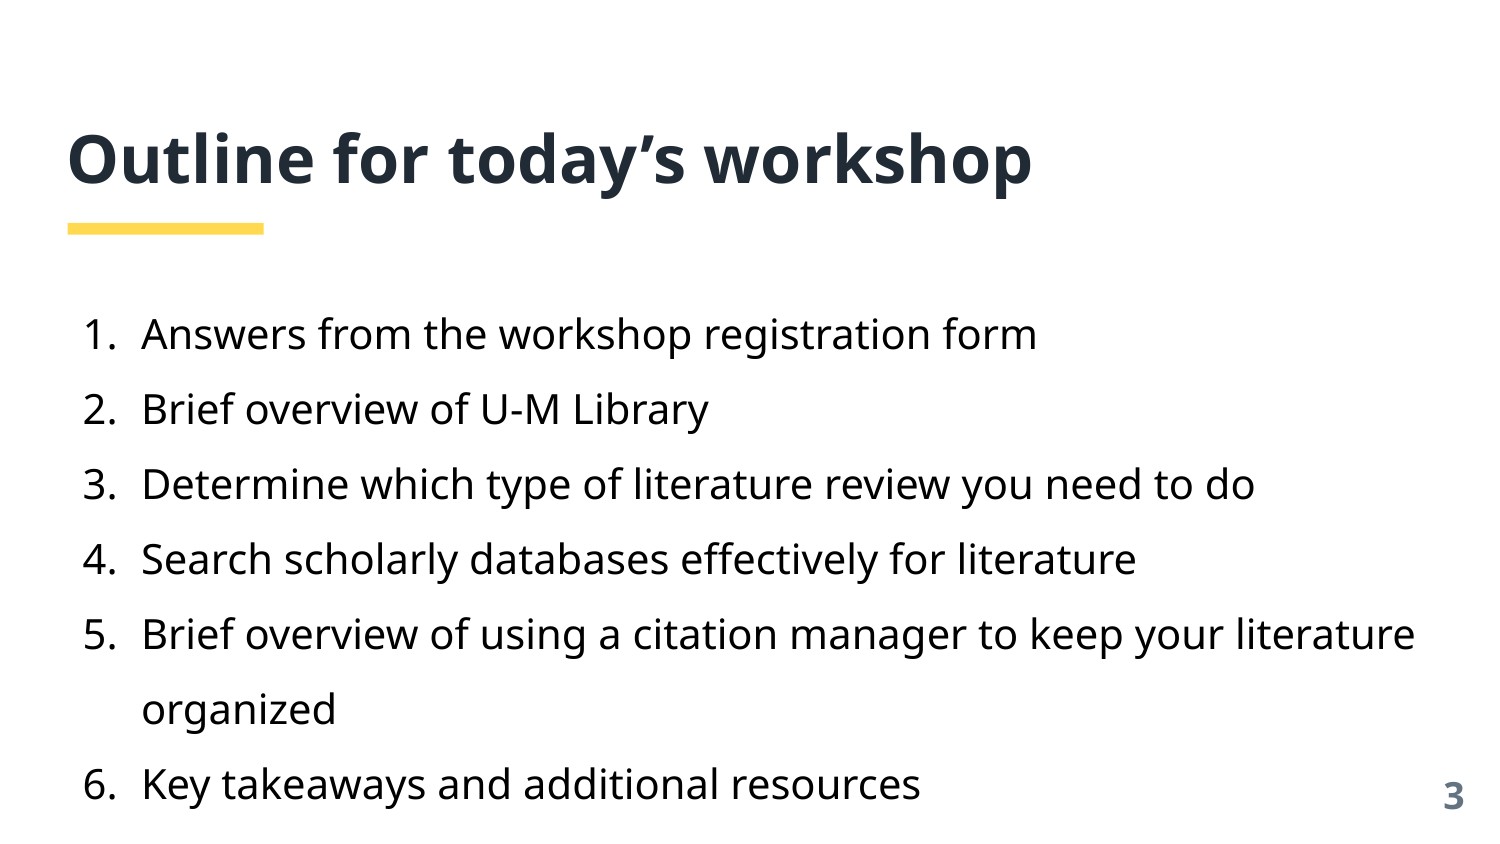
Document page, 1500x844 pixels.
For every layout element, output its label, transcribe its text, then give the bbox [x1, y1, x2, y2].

slide_number ‹#› [1389, 764, 1480, 830]
list Answers from the workshop registration form Brief overview of U-M Library Determine which type of literature review you need to do Search scholarly databases effectively for literature Brief overview of using a citation manager to keep your literature organized Key takeaways and additional resources [51, 267, 1449, 743]
title Outline for today’s workshop [51, 101, 1449, 203]
